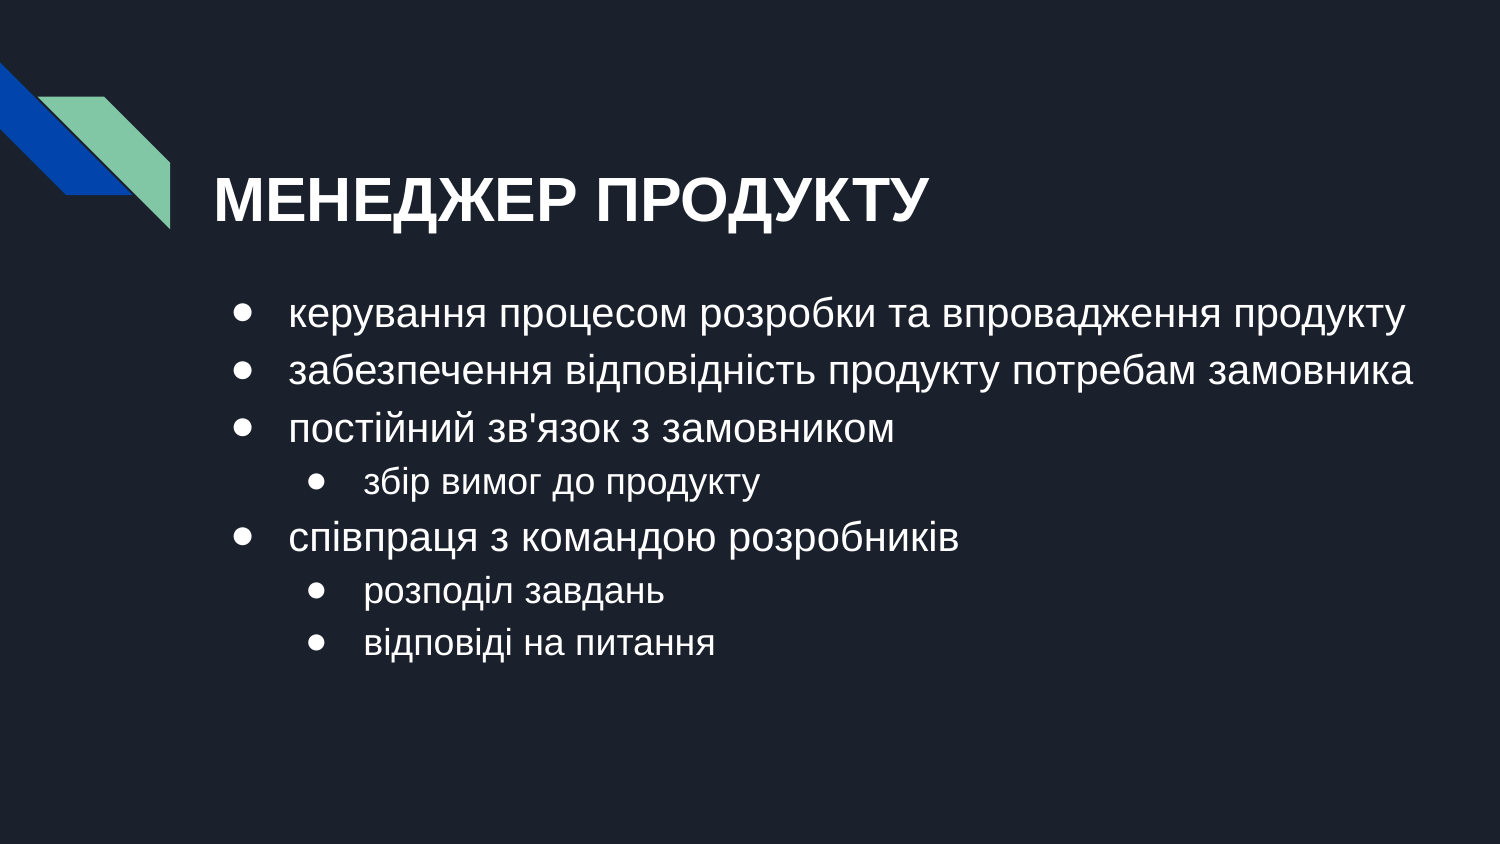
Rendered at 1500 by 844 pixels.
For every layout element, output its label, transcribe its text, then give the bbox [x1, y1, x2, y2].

list керування процесом розробки та впровадження продукту забезпечення відповідність продукту потребам замовника постійний зв'язок з замовником збір вимог до продукту співпраця з командою розробників розподіл завдань відповіді на питання [198, 262, 1434, 748]
title МЕНЕДЖЕР ПРОДУКТУ [198, 121, 1353, 262]
